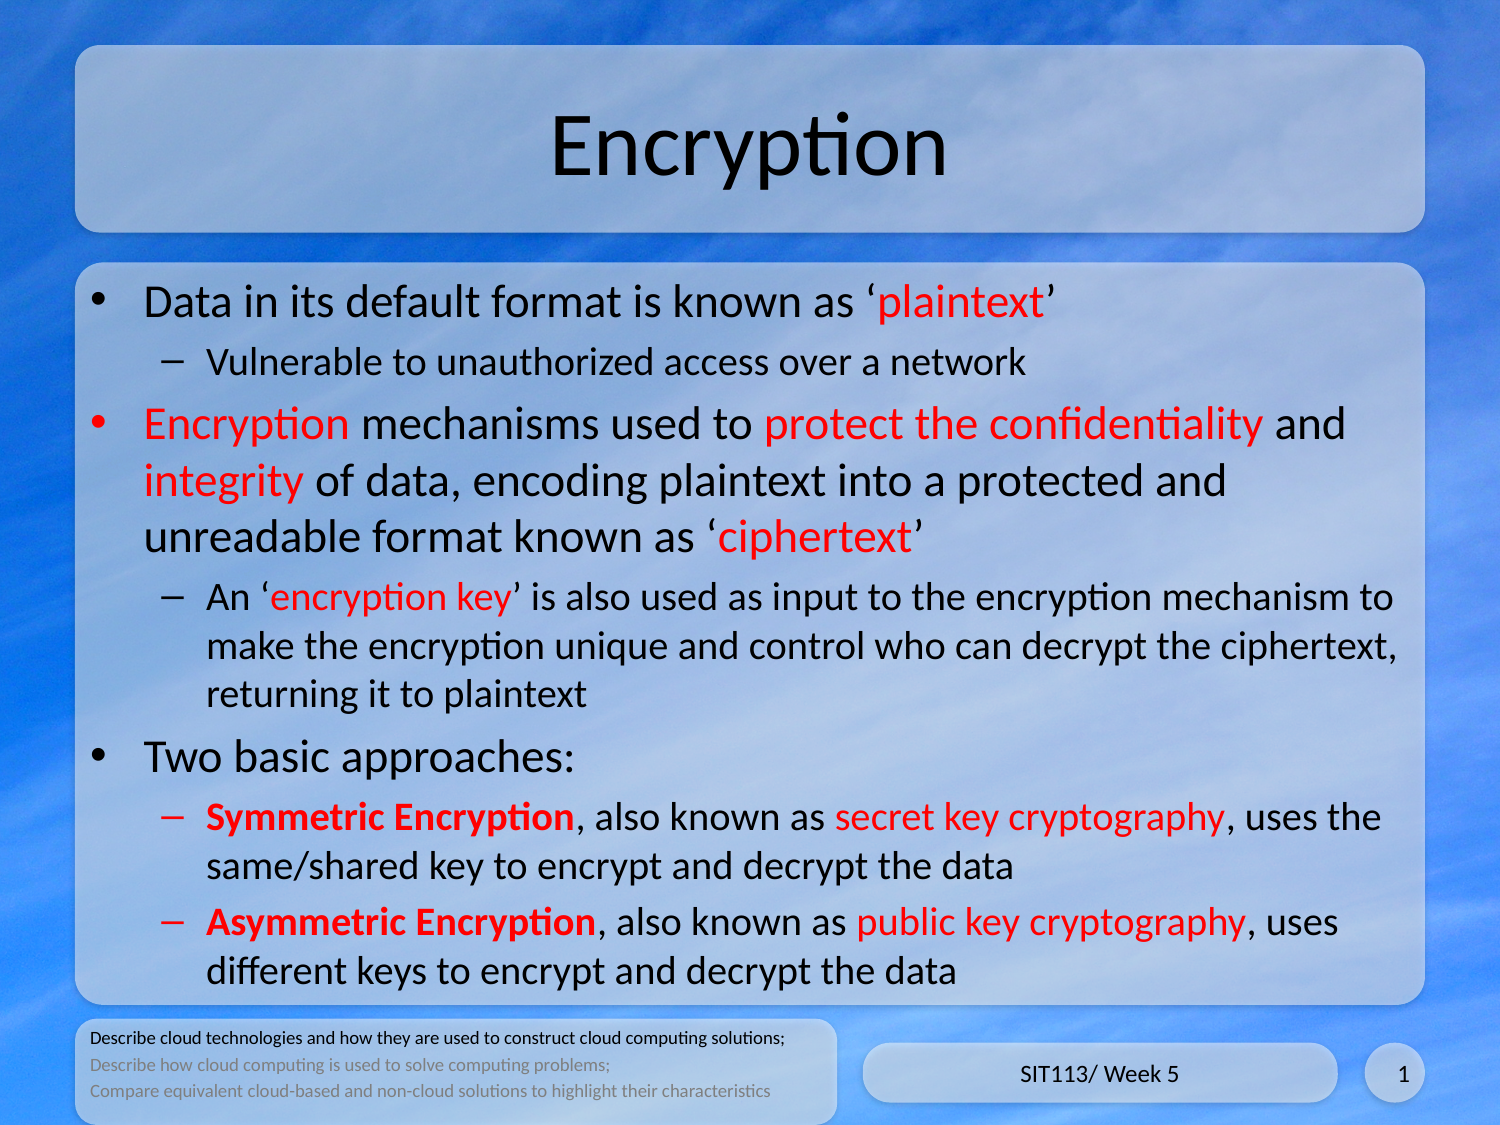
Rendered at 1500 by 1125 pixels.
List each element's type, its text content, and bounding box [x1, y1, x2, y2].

title Encryption [75, 45, 1425, 233]
list Describe cloud technologies and how they are used to construct cloud computing solutions; Describe how cloud computing is used to solve computing problems; Compare equivalent cloud-based and non-cloud solutions to highlight their characteristics [75, 1018, 838, 1125]
picture [0, 0, 1500, 1125]
footer SIT113/ Week 5 [862, 1042, 1338, 1103]
list Data in its default format is known as ‘plaintext’ Vulnerable to unauthorized access over a network Encryption mechanisms used to protect the confidentiality and integrity of data, encoding plaintext into a protected and unreadable format known as ‘ciphertext’ An ‘encryption key’ is also used as input to the encryption mechanism to make the encryption unique and control who can decrypt the ciphertext, returning it to plaintext Two basic approaches: Symmetric Encryption, also known as secret key cryptography, uses the same/shared key to encrypt and decrypt the data Asymmetric Encryption, also known as public key cryptography, uses different keys to encrypt and decrypt the data [75, 262, 1425, 1005]
slide_number 1 [1364, 1042, 1425, 1103]
